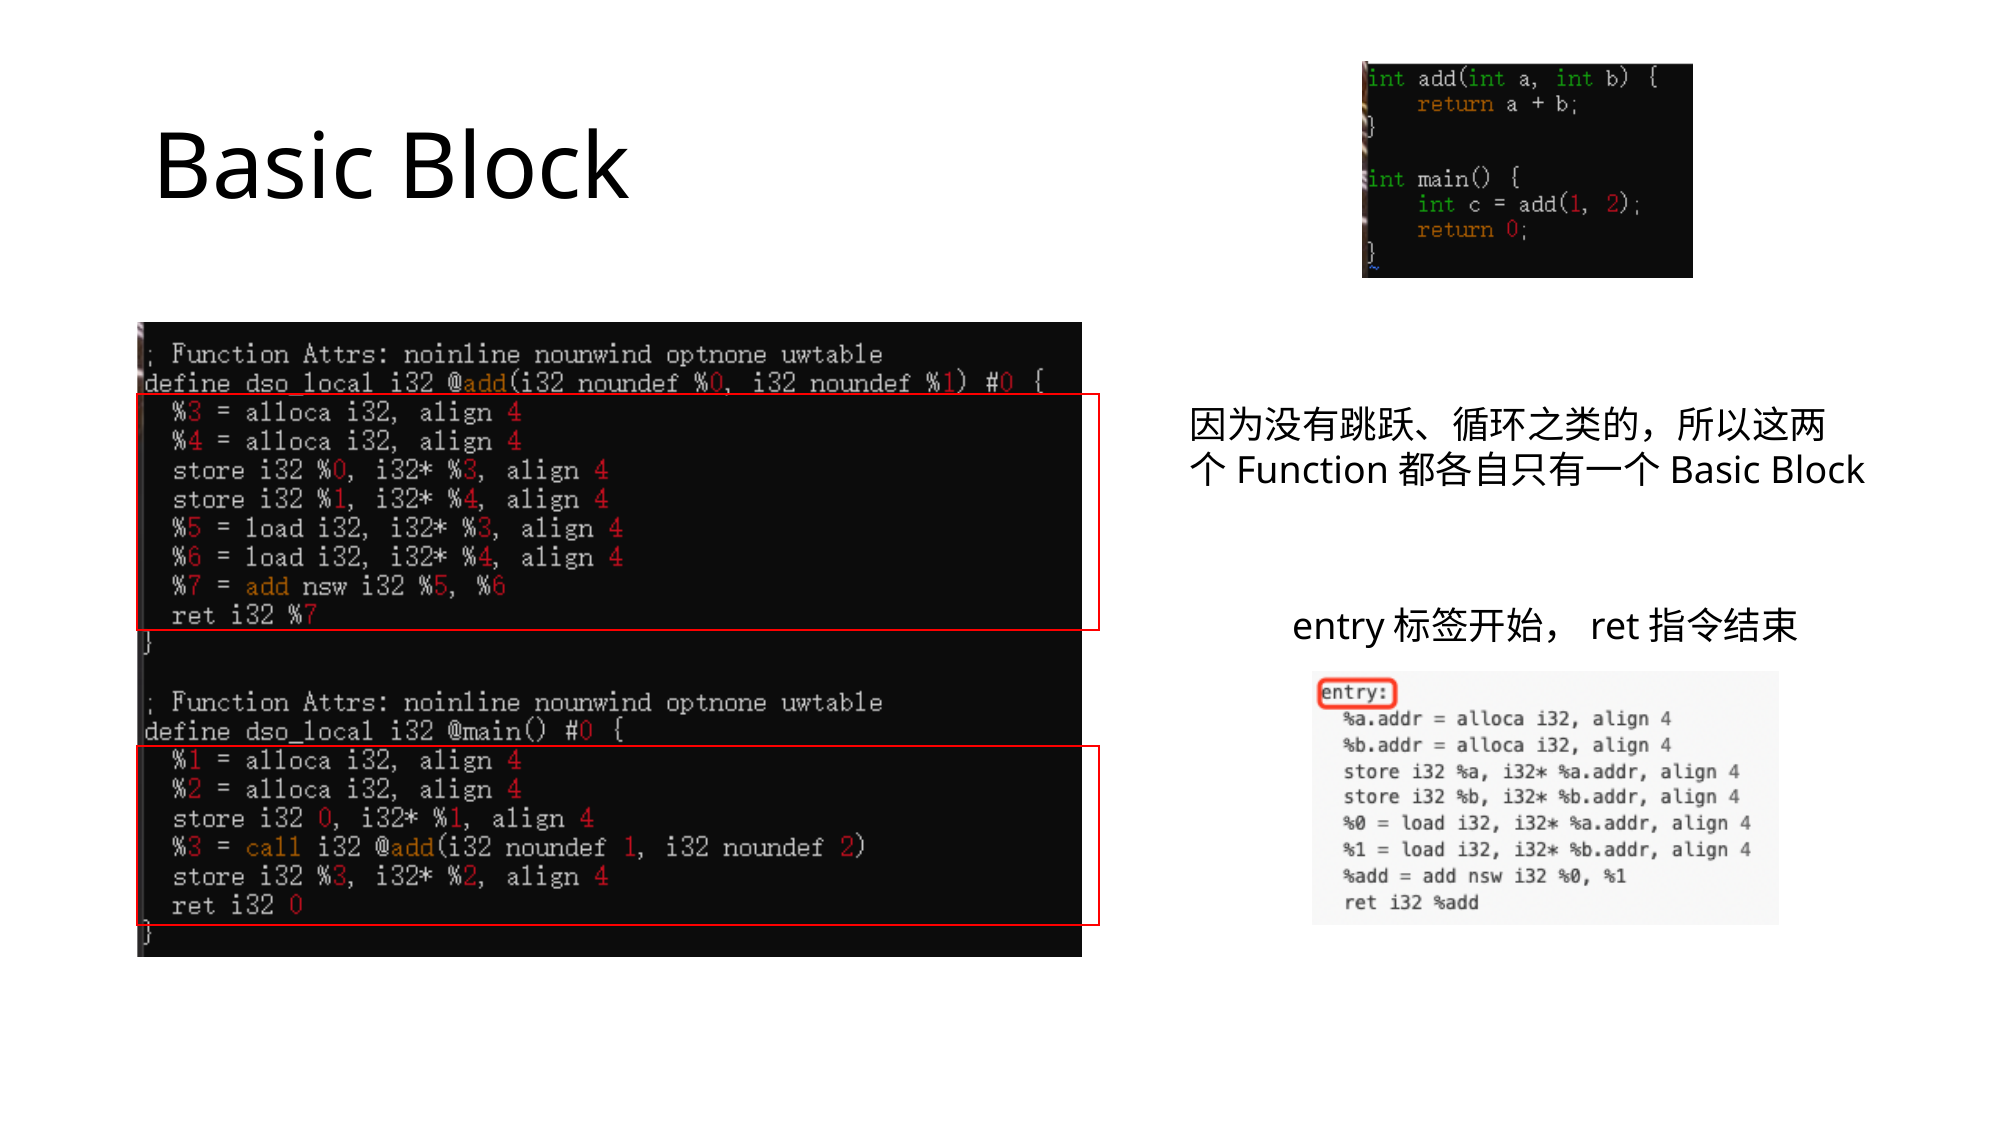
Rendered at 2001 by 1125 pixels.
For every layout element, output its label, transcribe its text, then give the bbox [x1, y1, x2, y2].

picture [137, 322, 1082, 957]
title Basic Block [137, 59, 1863, 278]
text_box [1082, 393, 1100, 631]
picture [1362, 61, 1693, 278]
text_box 因为没有跳跃、循环之类的，所以这两 个Function都各自只有一个Basic Block [1174, 393, 1881, 499]
picture [1312, 671, 1779, 925]
text_box entry标签开始，ret指令结束 [1277, 595, 1814, 655]
text_box [1082, 745, 1100, 926]
